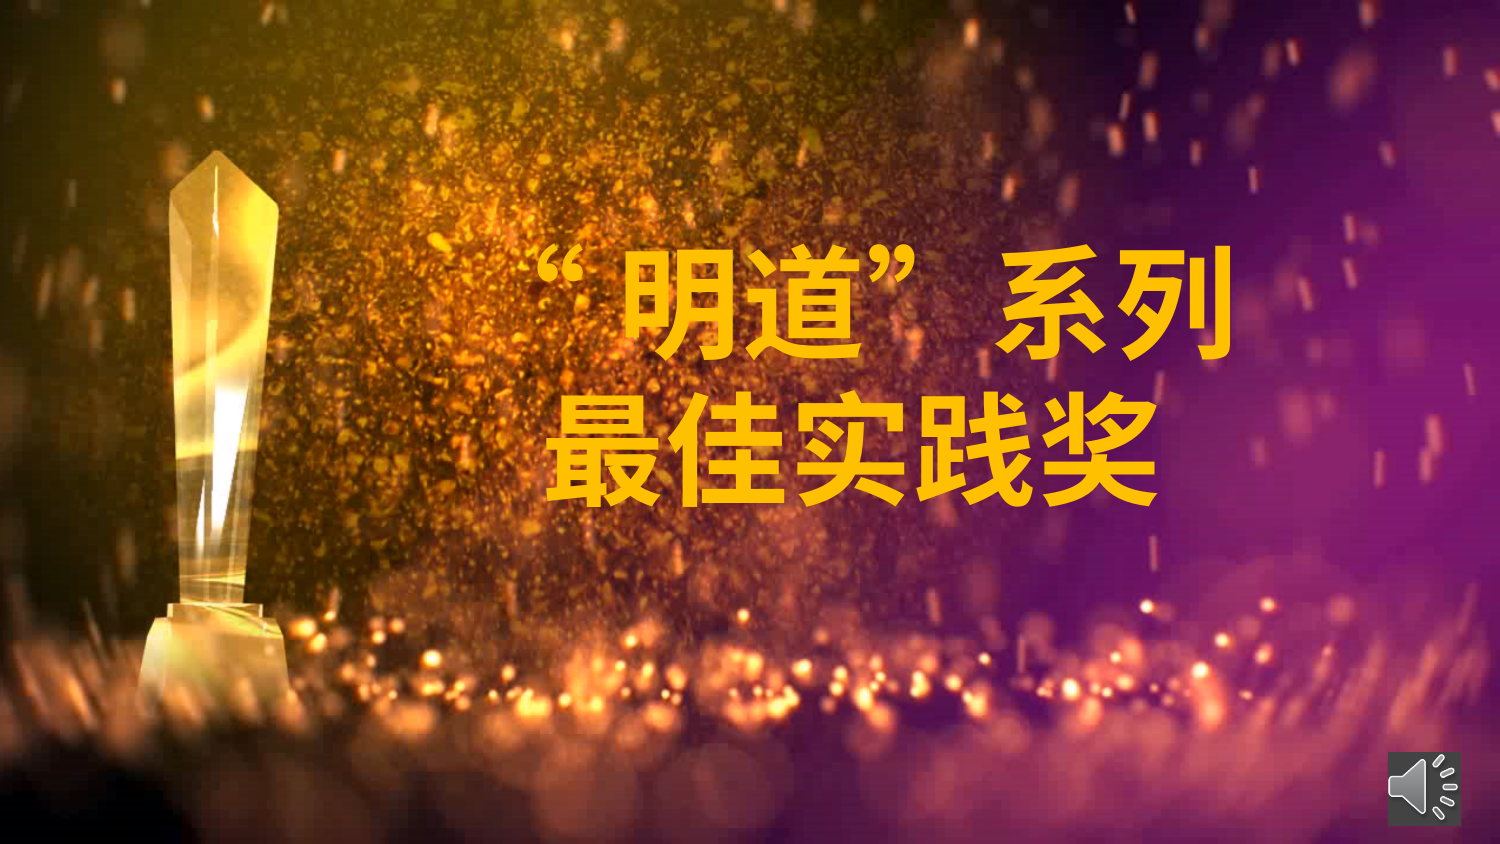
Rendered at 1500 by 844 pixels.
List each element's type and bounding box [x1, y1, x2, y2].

text_box [1386, 751, 1463, 827]
text_box [0, 0, 1500, 844]
